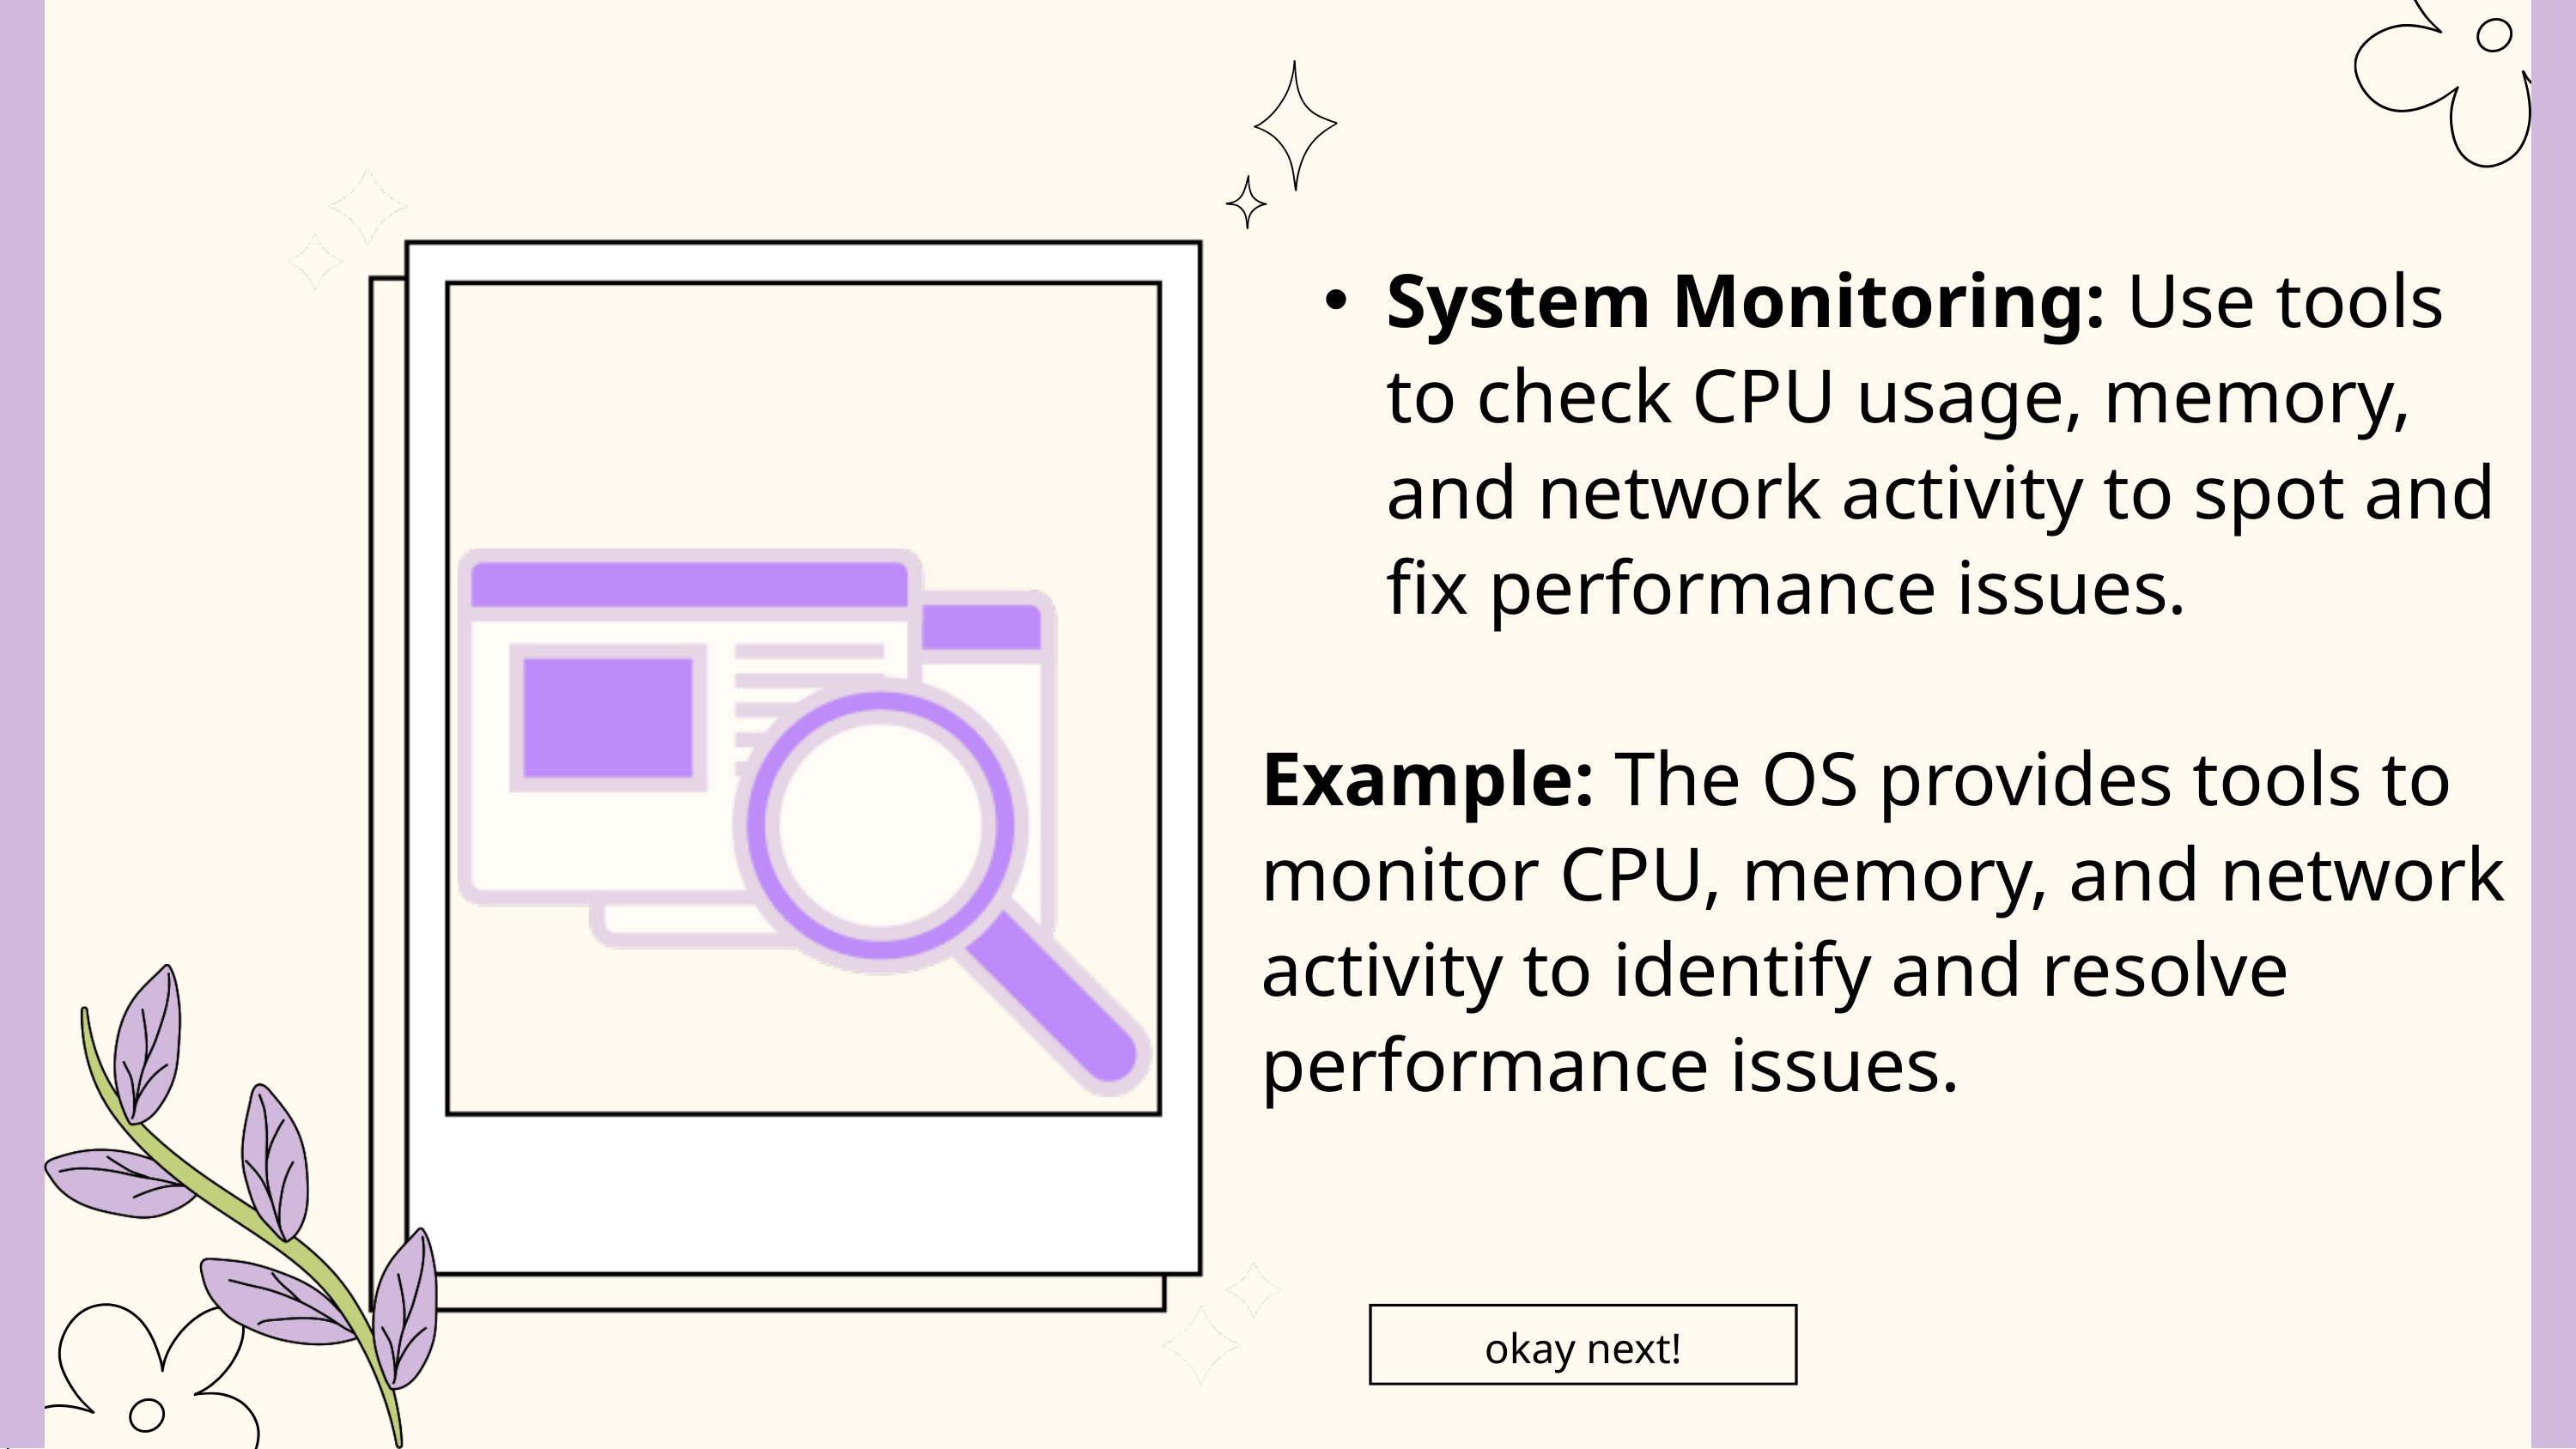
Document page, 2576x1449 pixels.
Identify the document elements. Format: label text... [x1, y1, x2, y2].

text_box System Monitoring: Use tools to check CPU usage, memory, and network activity to spot and fix performance issues. Example: The OS provides tools to monitor CPU, memory, and network activity to identify and resolve performance issues. [1261, 246, 2526, 1106]
text_box [2354, 0, 2530, 168]
text_box [288, 167, 1282, 1385]
text_box [50, 964, 438, 1449]
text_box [2531, 0, 2576, 1449]
text_box [457, 549, 1157, 1097]
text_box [0, 0, 45, 1449]
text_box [1369, 1303, 1798, 1385]
text_box [1225, 60, 1338, 229]
